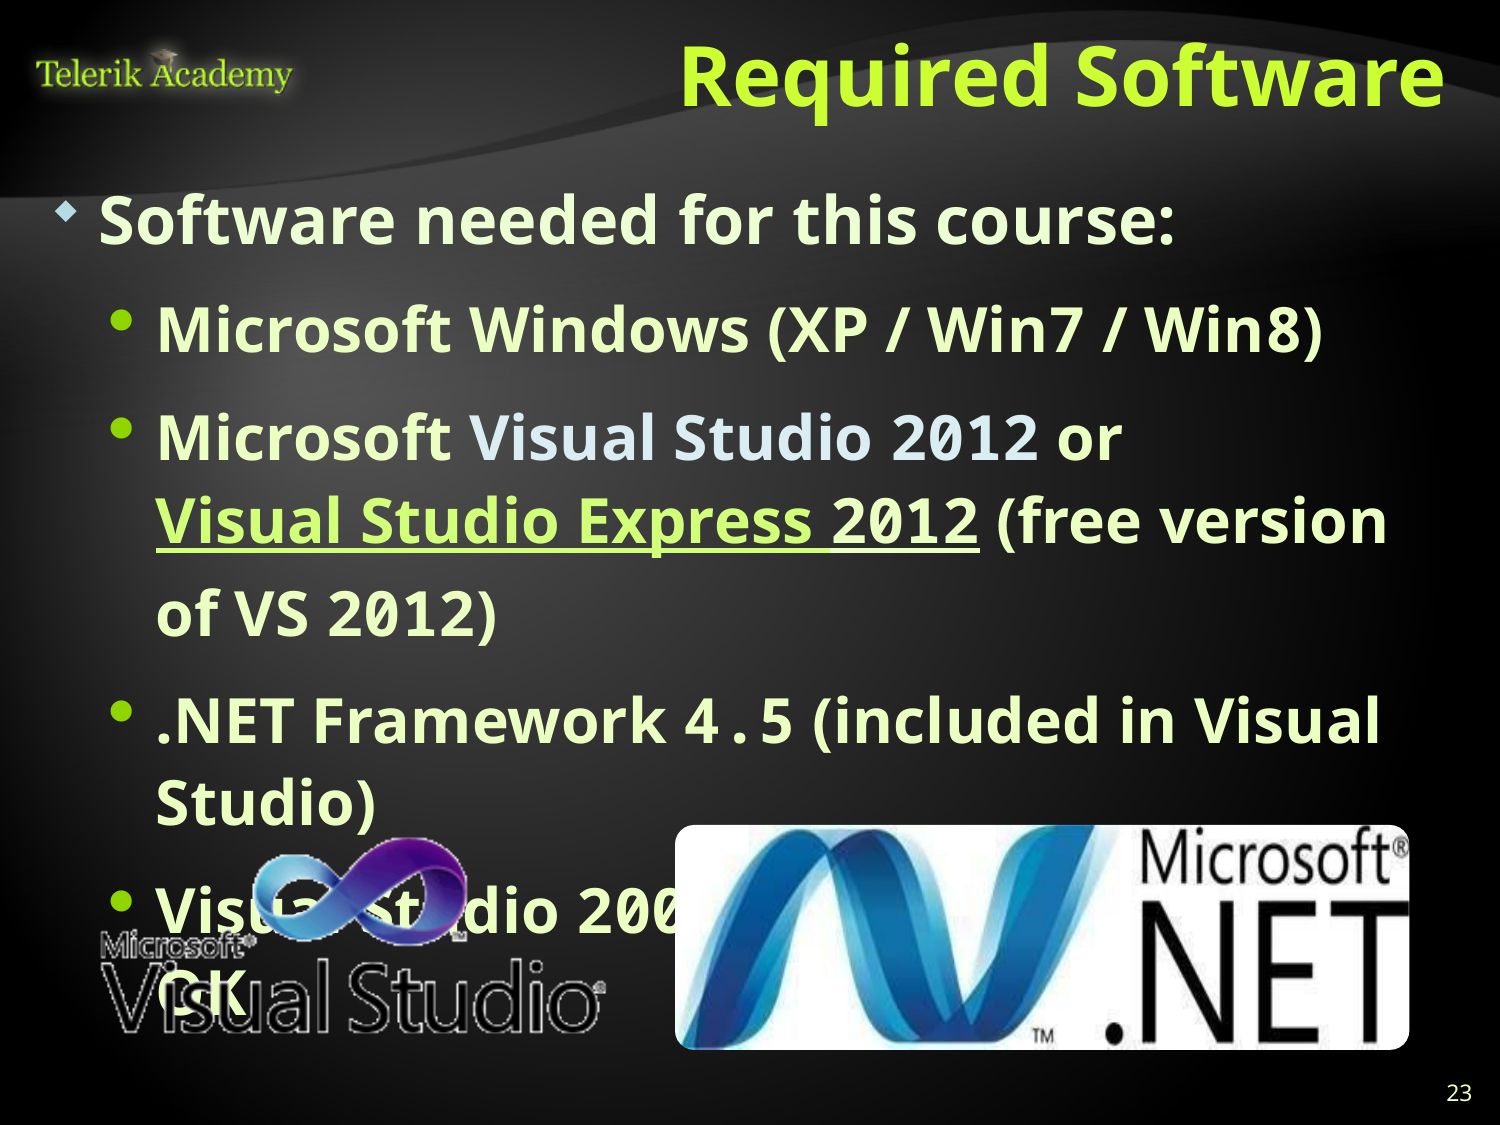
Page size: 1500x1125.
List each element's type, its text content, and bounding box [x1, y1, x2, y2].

picture [0, 0, 1500, 1125]
slide_number 23 [1412, 1074, 1488, 1113]
title Required Software [300, 12, 1463, 150]
list Software needed for this course: Microsoft Windows (XP / Win7 / Win8) Microsoft Visual Studio 2012 or Visual Studio Express 2012 (free version of VS 2012) .NET Framework 4.5 (included in Visual Studio) Visual Studio 2005, 2008 or 2010 is also OK [37, 162, 1463, 1088]
